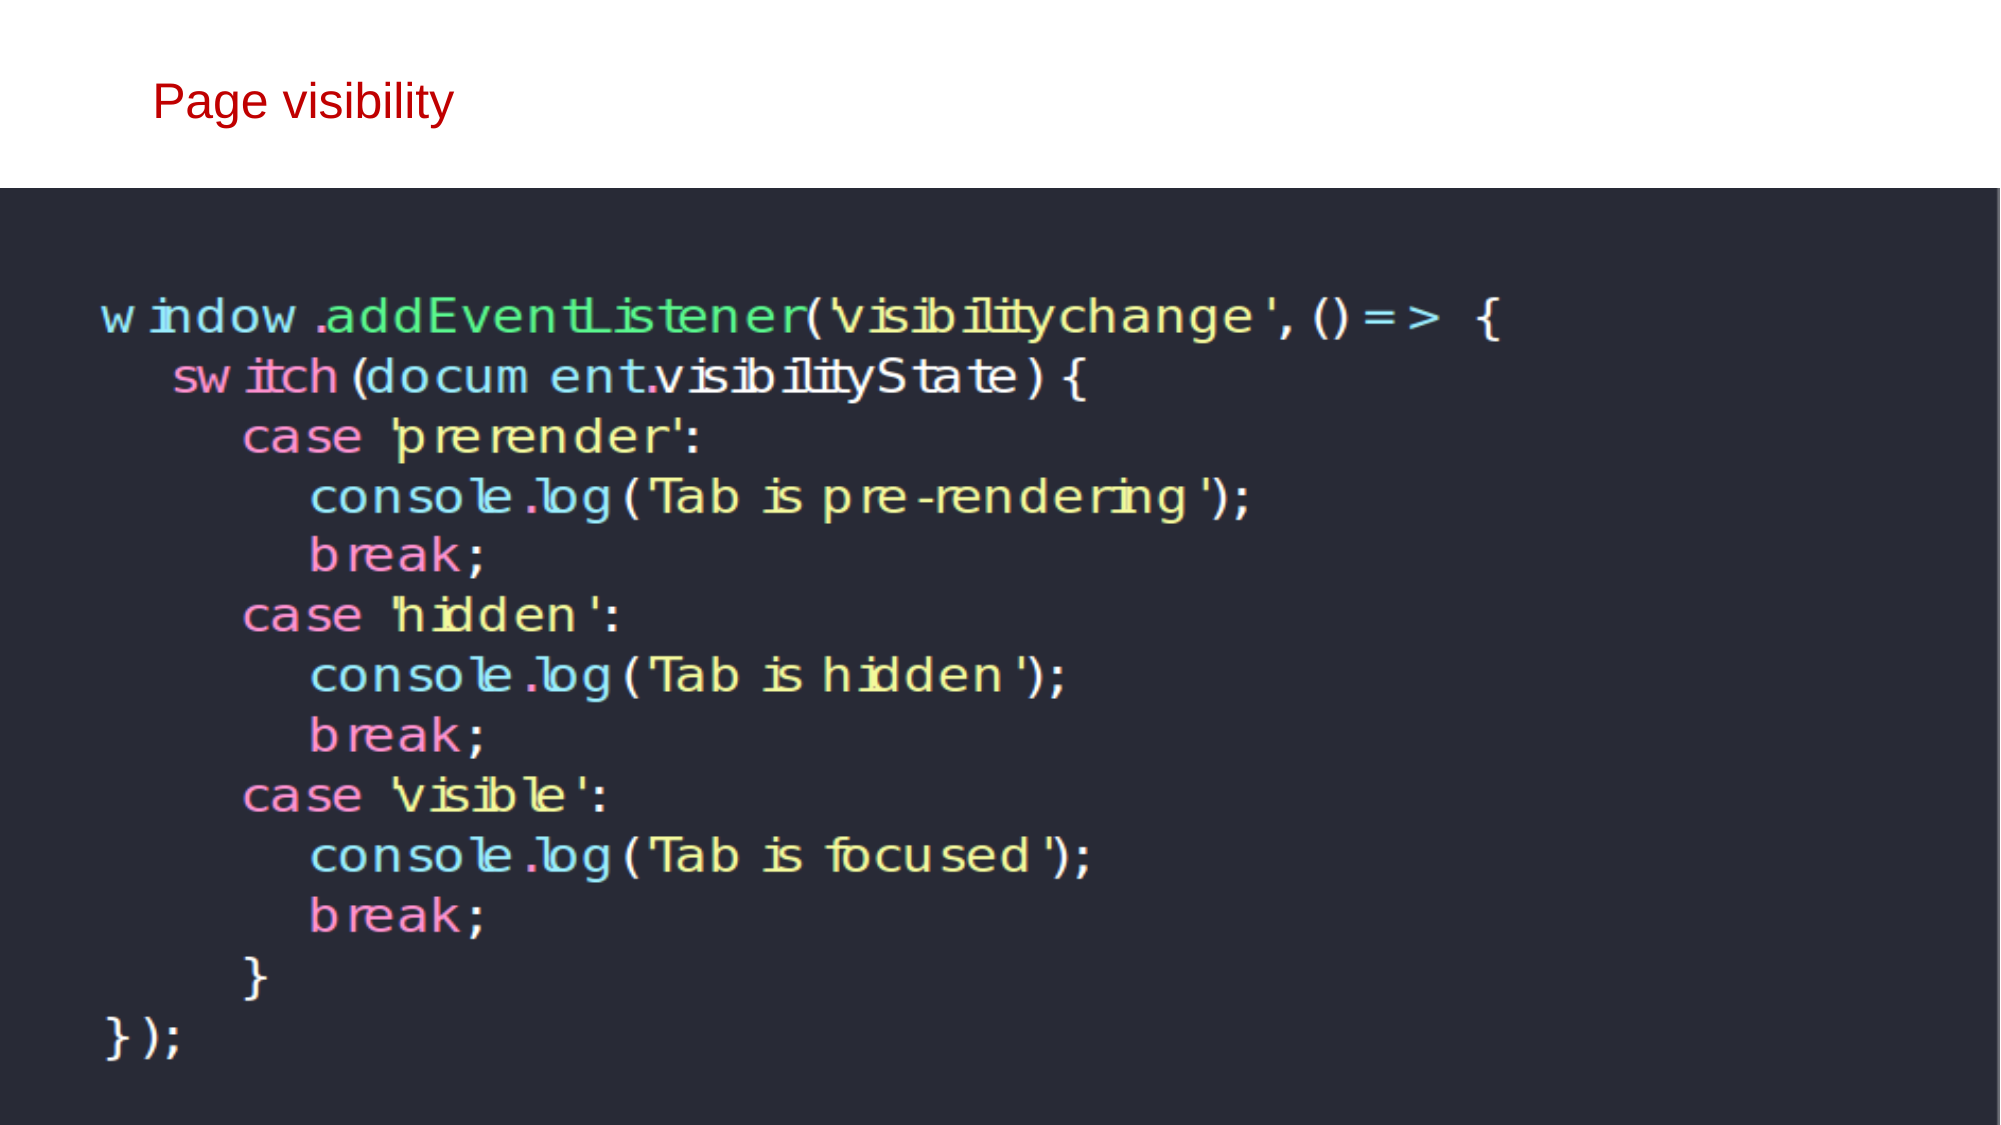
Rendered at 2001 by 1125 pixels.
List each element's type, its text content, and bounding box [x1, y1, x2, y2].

picture [0, 187, 2000, 1125]
text_box Page visibility [137, 59, 1863, 137]
